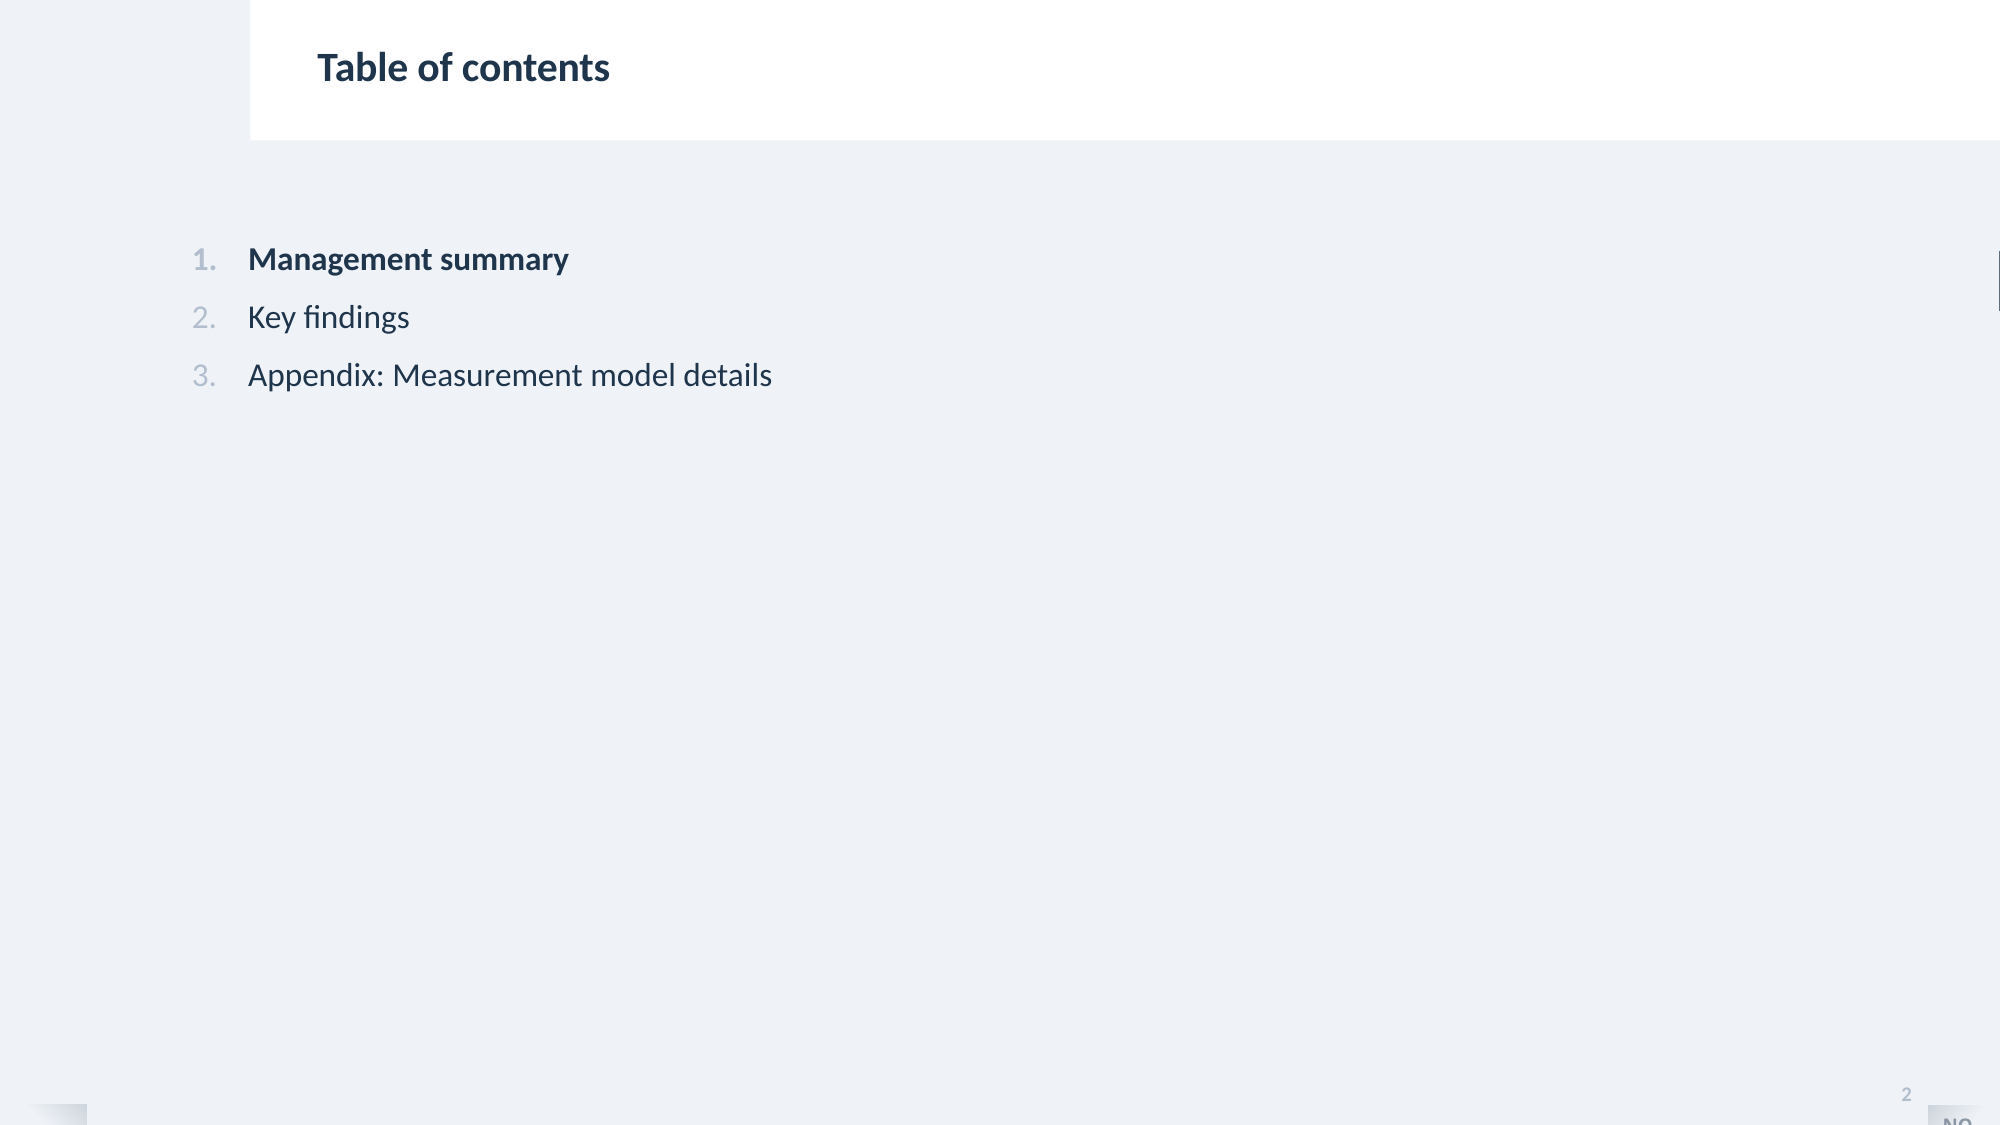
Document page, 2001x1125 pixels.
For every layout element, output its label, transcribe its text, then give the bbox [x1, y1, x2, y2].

slide_number 2 [1885, 1074, 1927, 1114]
list Management summary Key findings Appendix: Measurement model details [177, 224, 1927, 1037]
title Table of contents [317, 45, 1927, 92]
